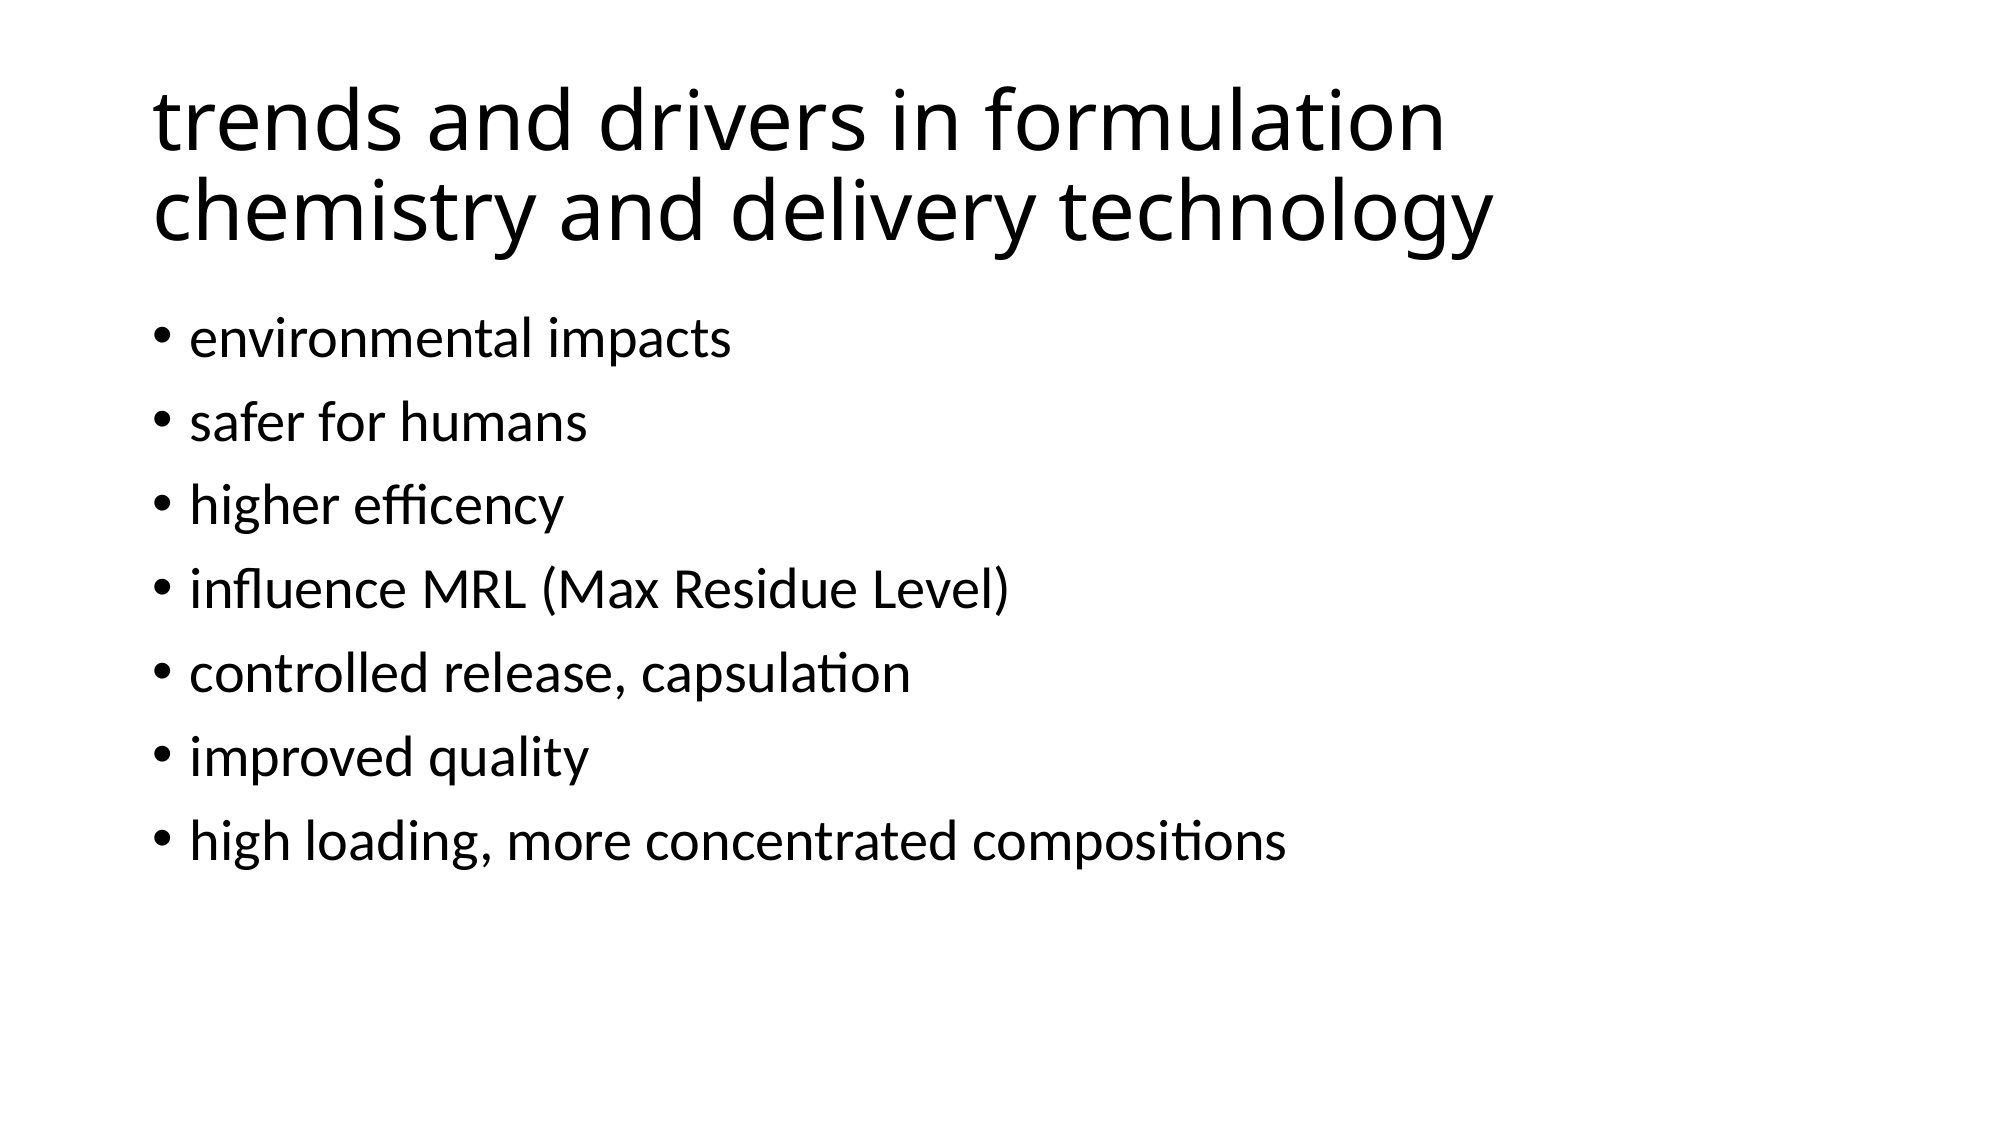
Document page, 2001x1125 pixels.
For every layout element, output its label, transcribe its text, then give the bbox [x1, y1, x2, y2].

list environmental impacts safer for humans higher efficency influence MRL (Max Residue Level) controlled release, capsulation improved quality high loading, more concentrated compositions [137, 299, 1863, 1014]
title trends and drivers in formulation chemistry and delivery technology [137, 59, 1863, 278]
